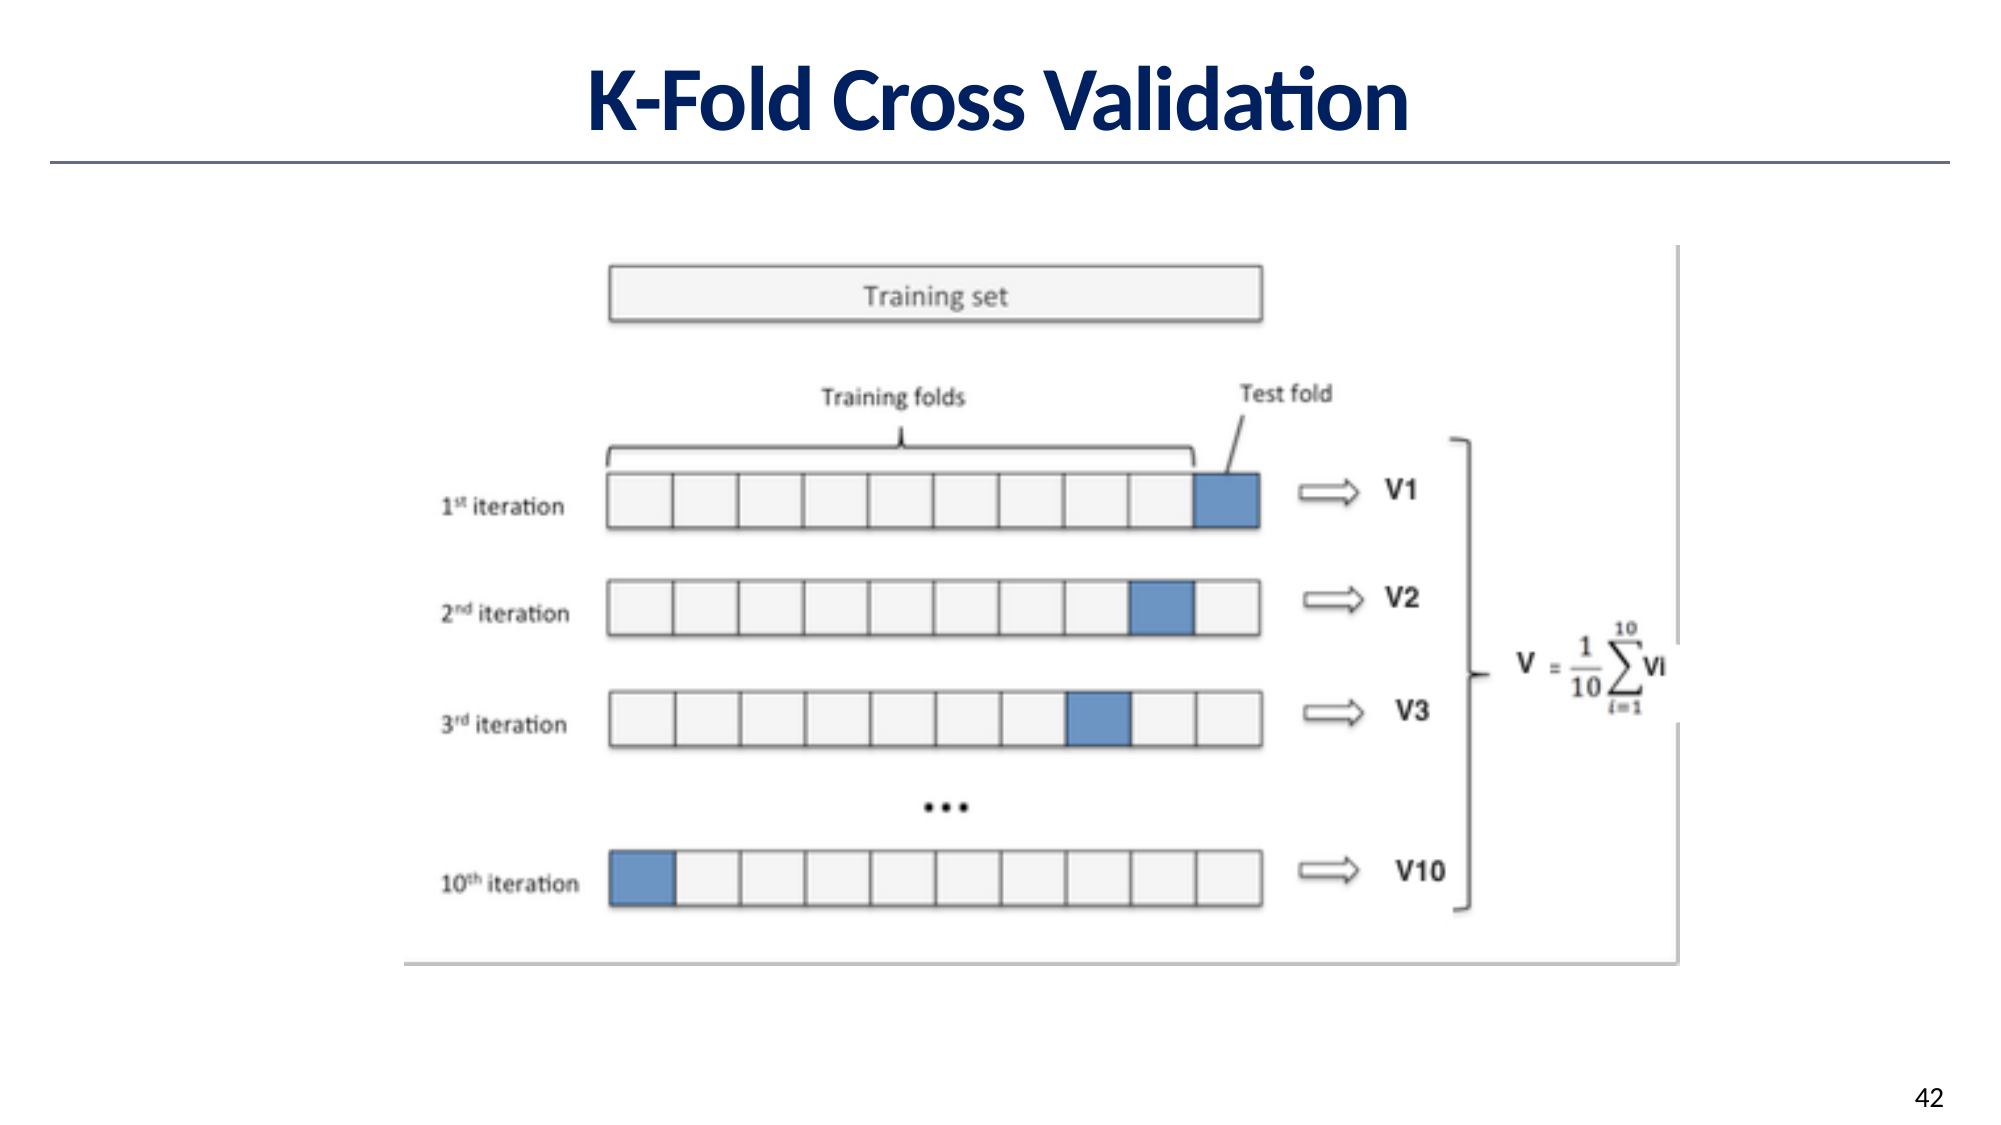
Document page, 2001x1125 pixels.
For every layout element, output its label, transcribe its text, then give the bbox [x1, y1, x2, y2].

title K-Fold Cross Validation [99, 24, 1900, 163]
picture [404, 245, 1680, 966]
slide_number 42 [1899, 1071, 2000, 1125]
